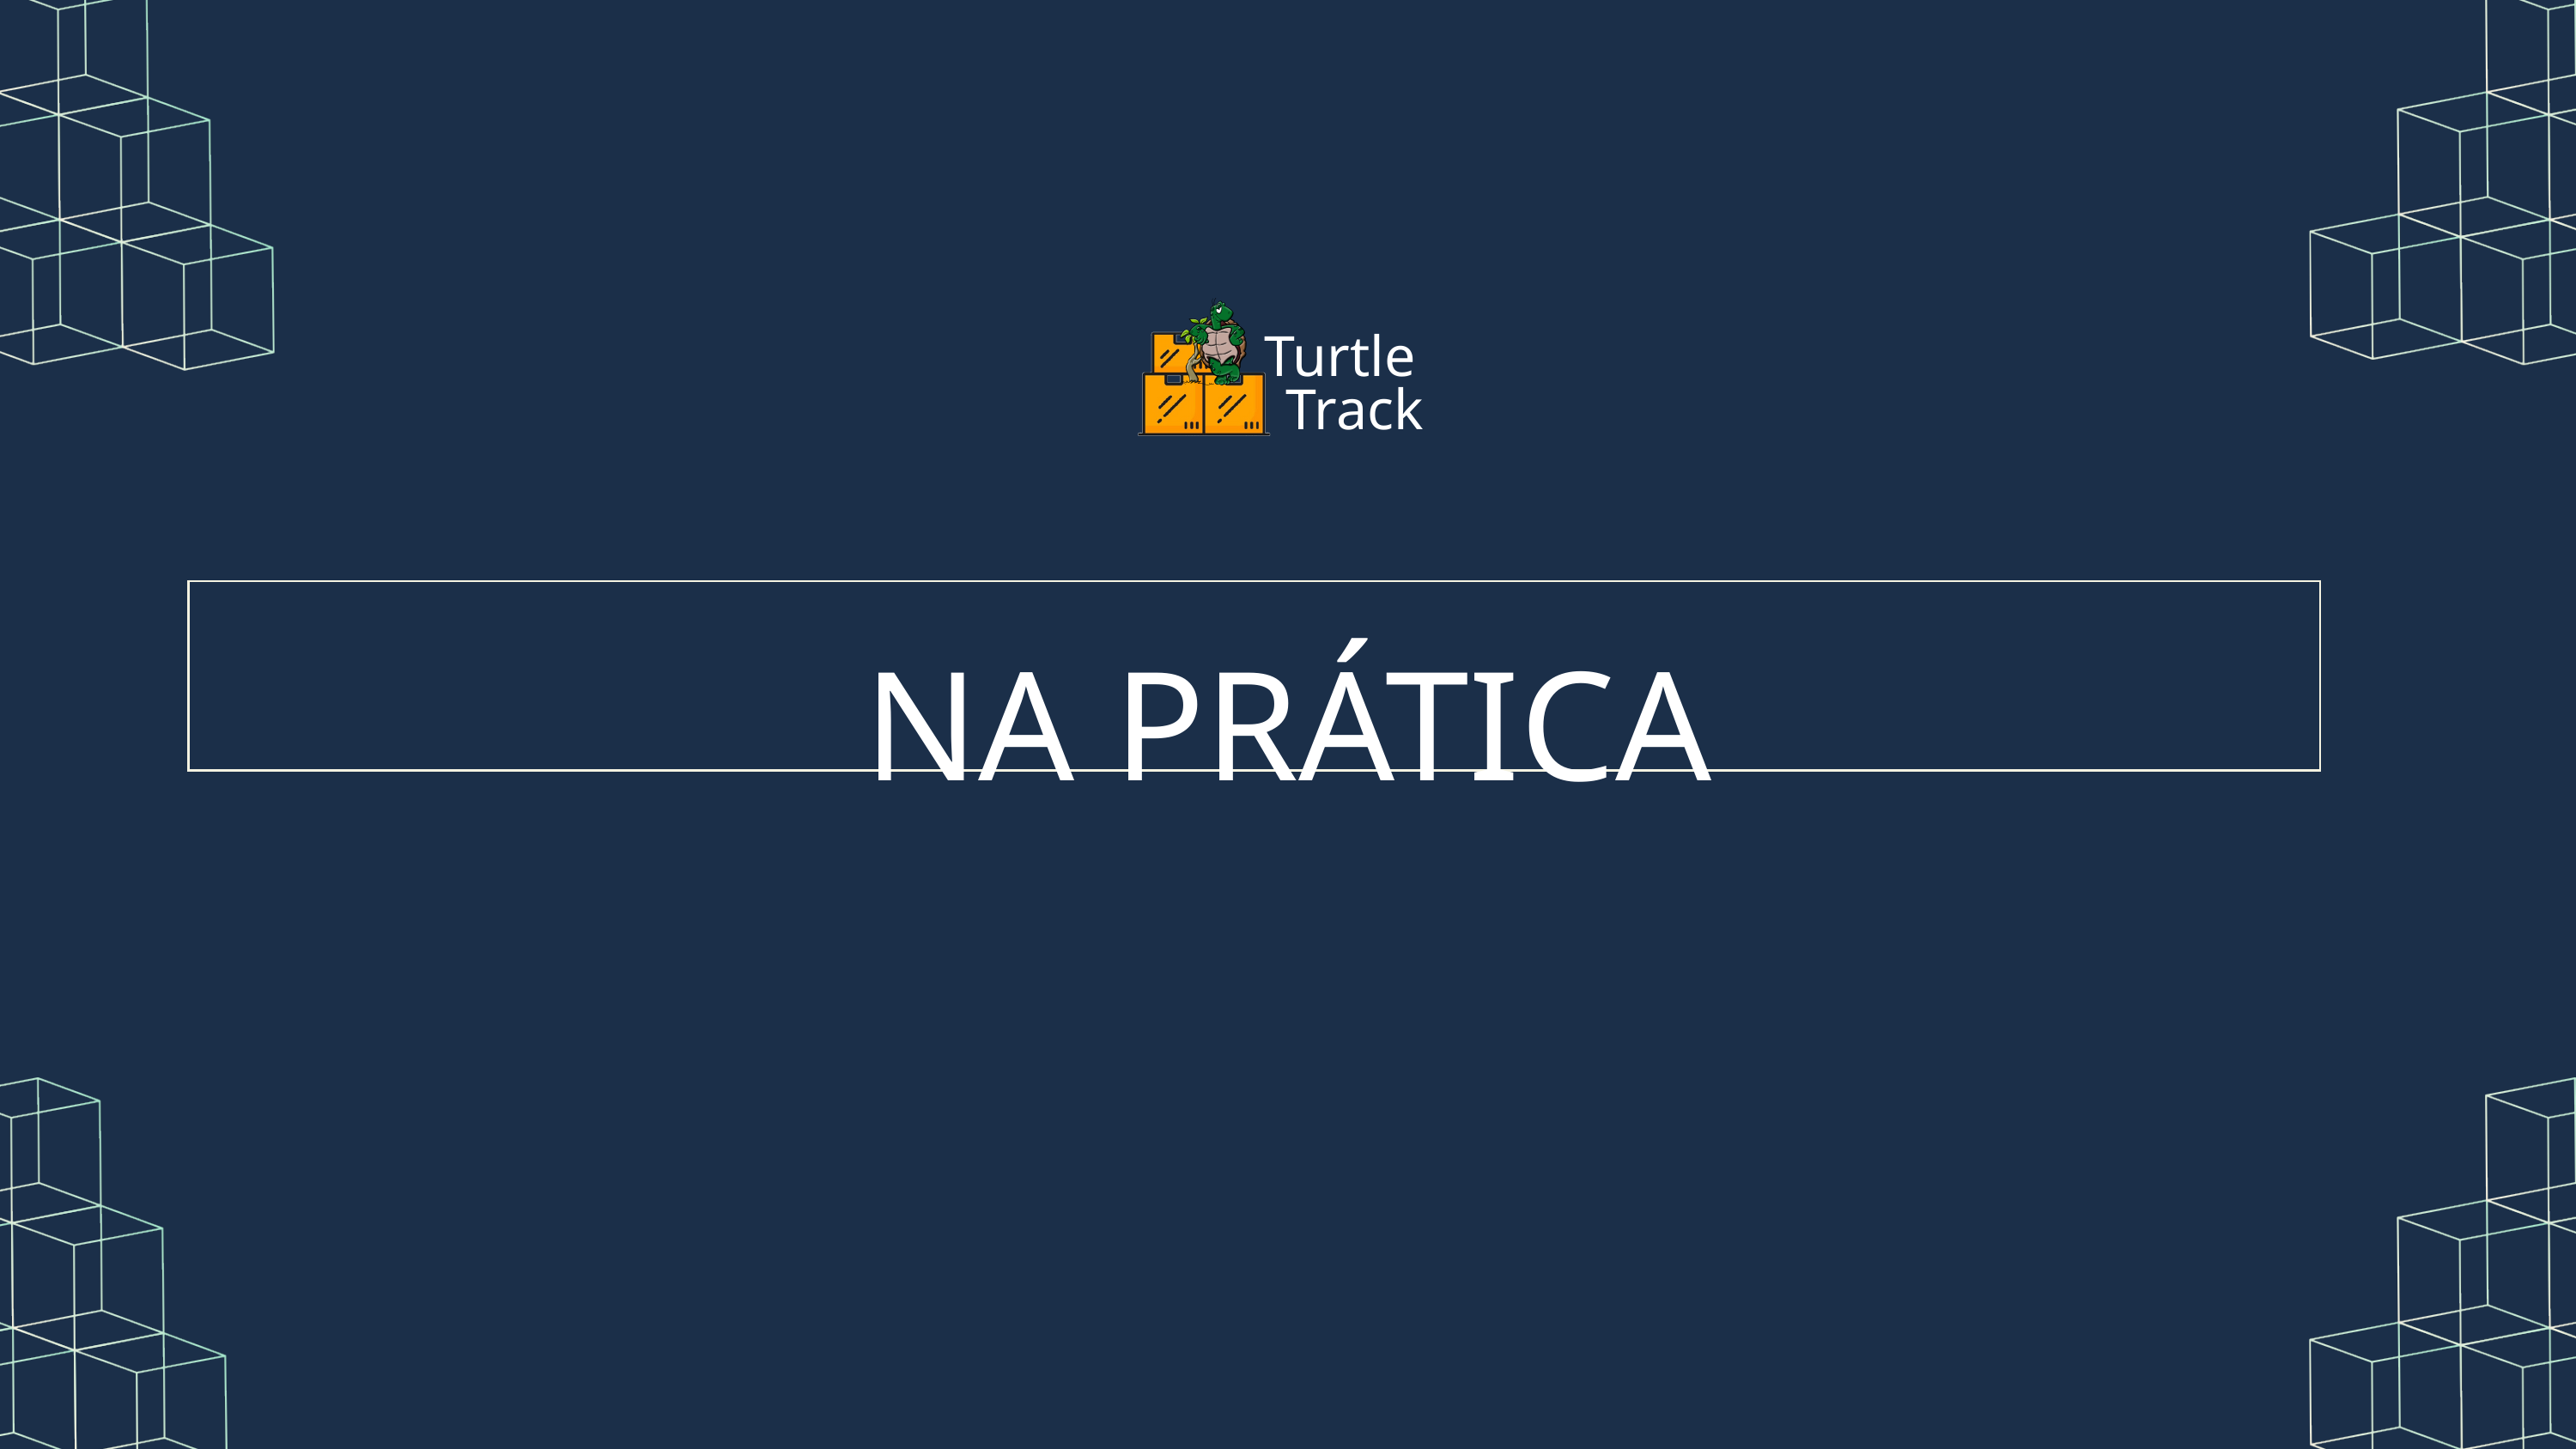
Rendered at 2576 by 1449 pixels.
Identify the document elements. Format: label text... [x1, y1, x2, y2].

text_box [2309, 1077, 2576, 1449]
table_header [190, 582, 2319, 769]
text_box NA PRÁTICA [728, 599, 1848, 811]
text_box [0, 1077, 228, 1449]
text_box [2309, 0, 2576, 371]
text_box [0, 0, 275, 371]
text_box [1131, 297, 1445, 443]
